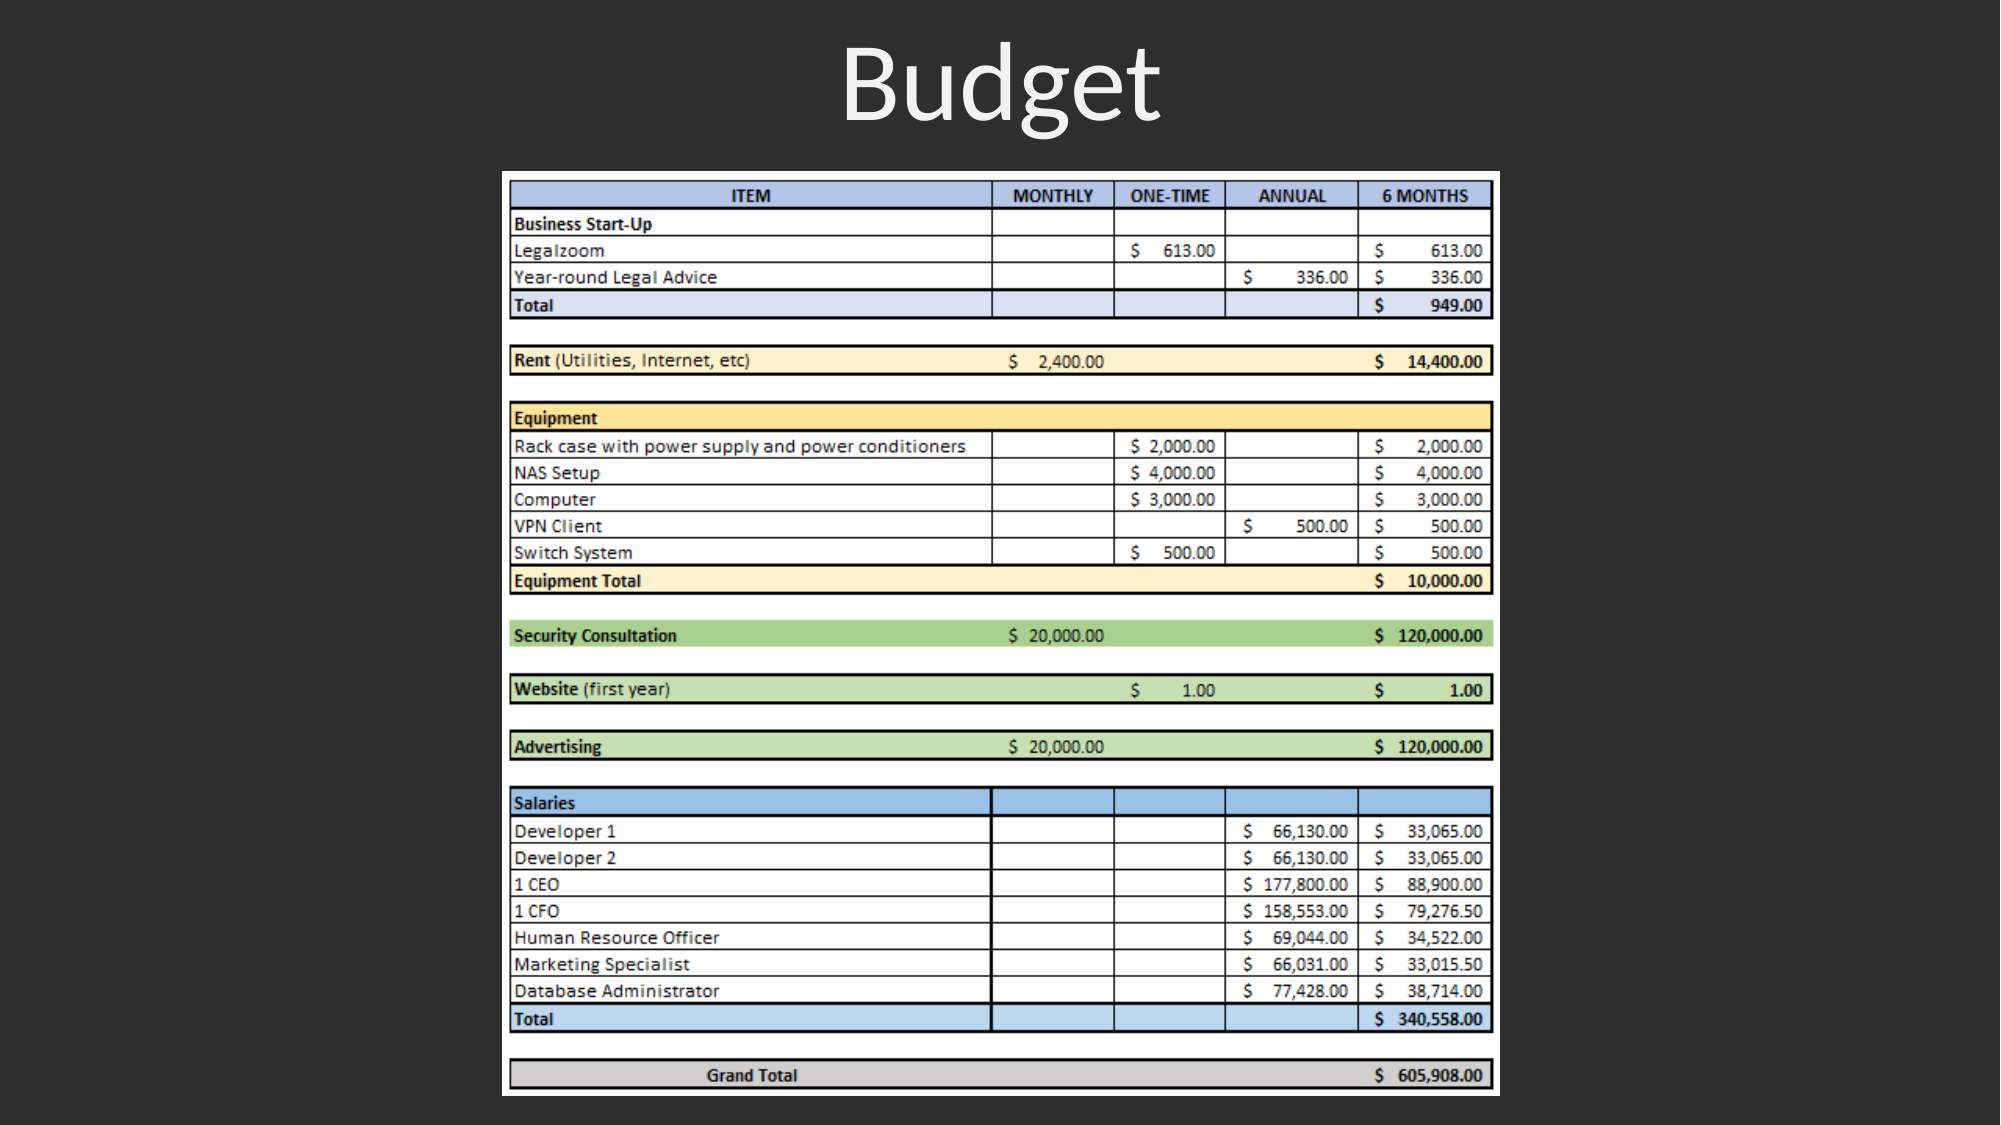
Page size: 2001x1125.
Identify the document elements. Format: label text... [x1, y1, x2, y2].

picture [502, 171, 1500, 1096]
text_box Budget [824, 0, 1179, 150]
